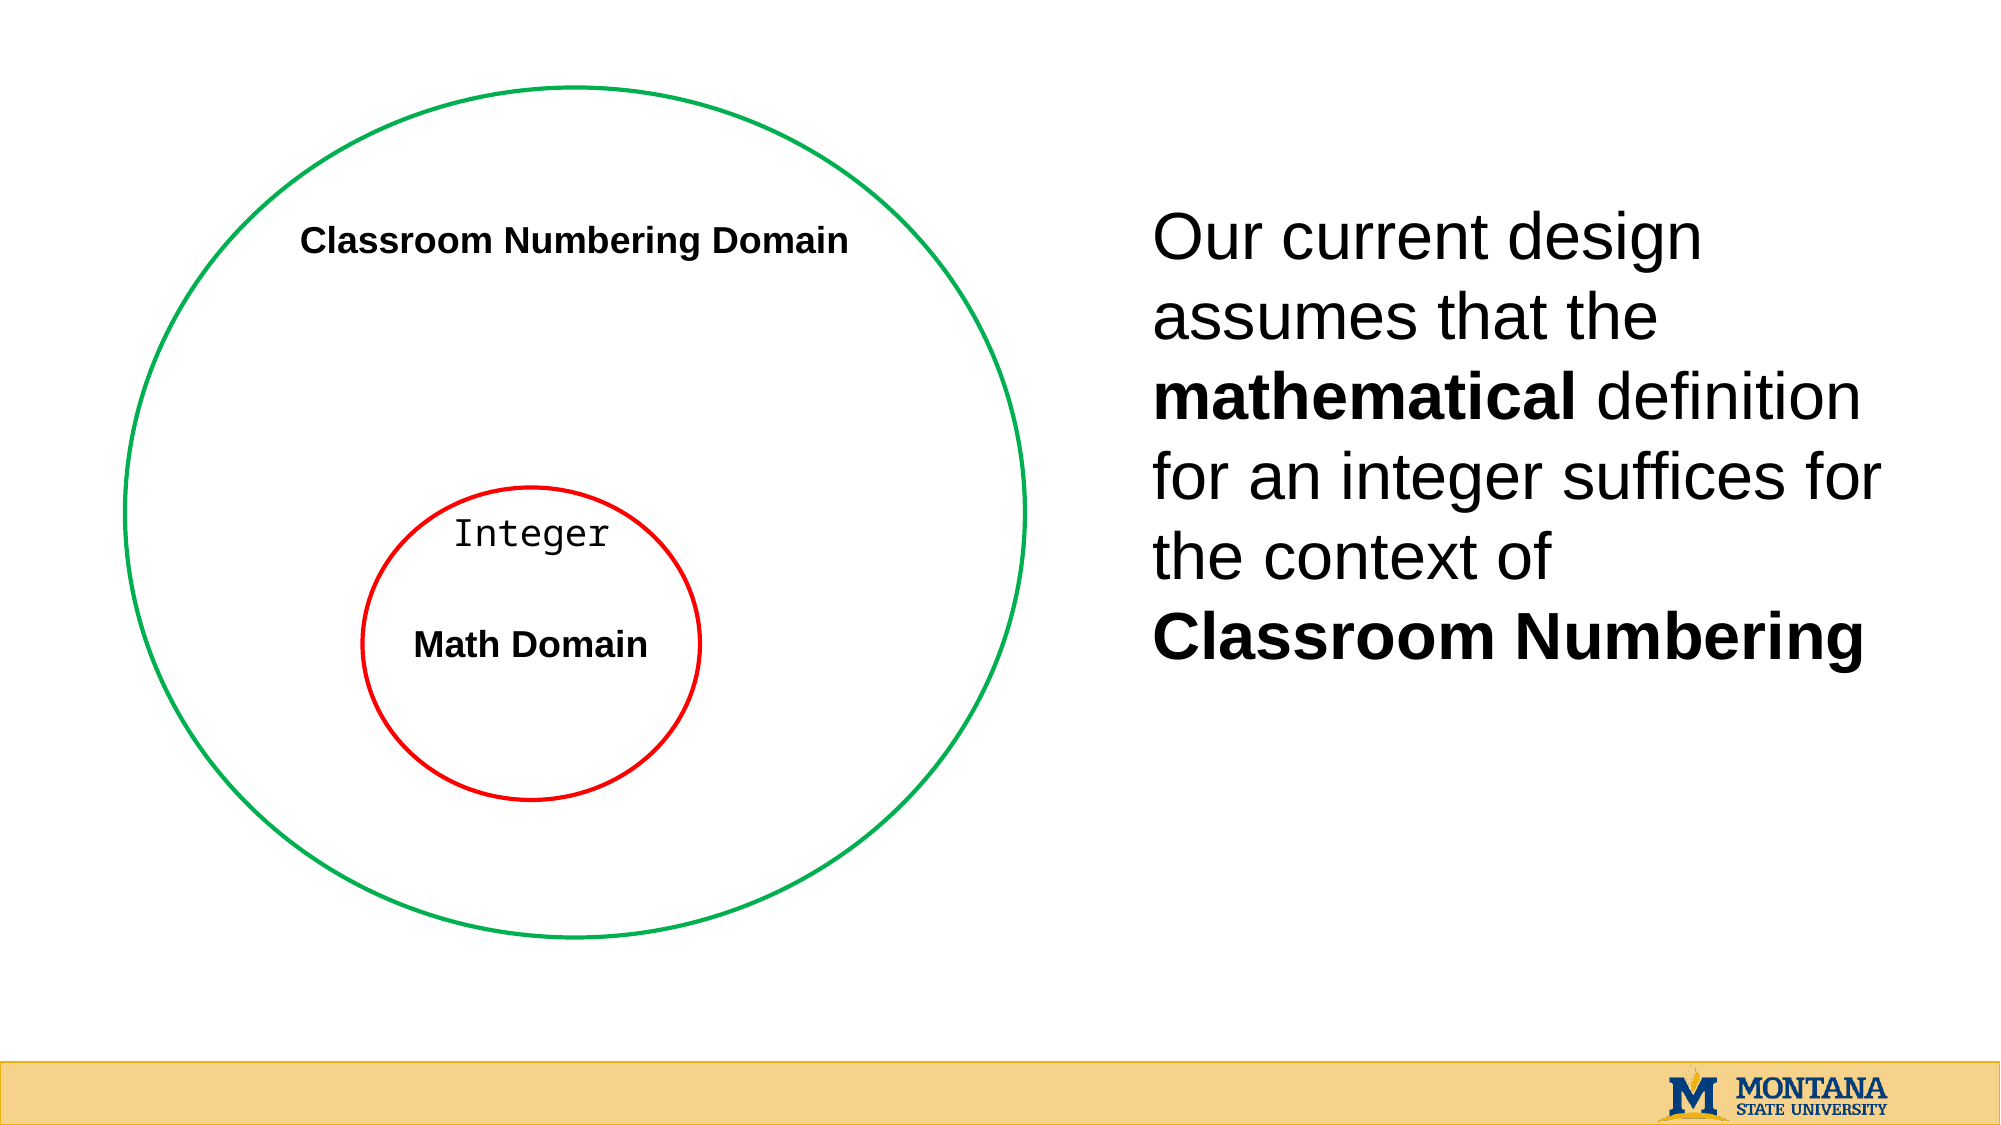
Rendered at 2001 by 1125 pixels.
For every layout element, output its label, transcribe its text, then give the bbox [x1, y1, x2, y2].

text_box Classroom Numbering Domain [285, 208, 865, 269]
text_box Integer [437, 501, 625, 562]
text_box [360, 511, 703, 803]
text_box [0, 1060, 1658, 1125]
picture [1656, 1062, 1888, 1123]
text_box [1885, 1060, 2000, 1125]
text_box [457, 485, 606, 501]
text_box [122, 85, 1028, 940]
text_box Math Domain [398, 612, 664, 673]
text_box Our current design assumes that the mathematical definition for an integer suffices for the context of Classroom Numbering [1137, 185, 1938, 680]
